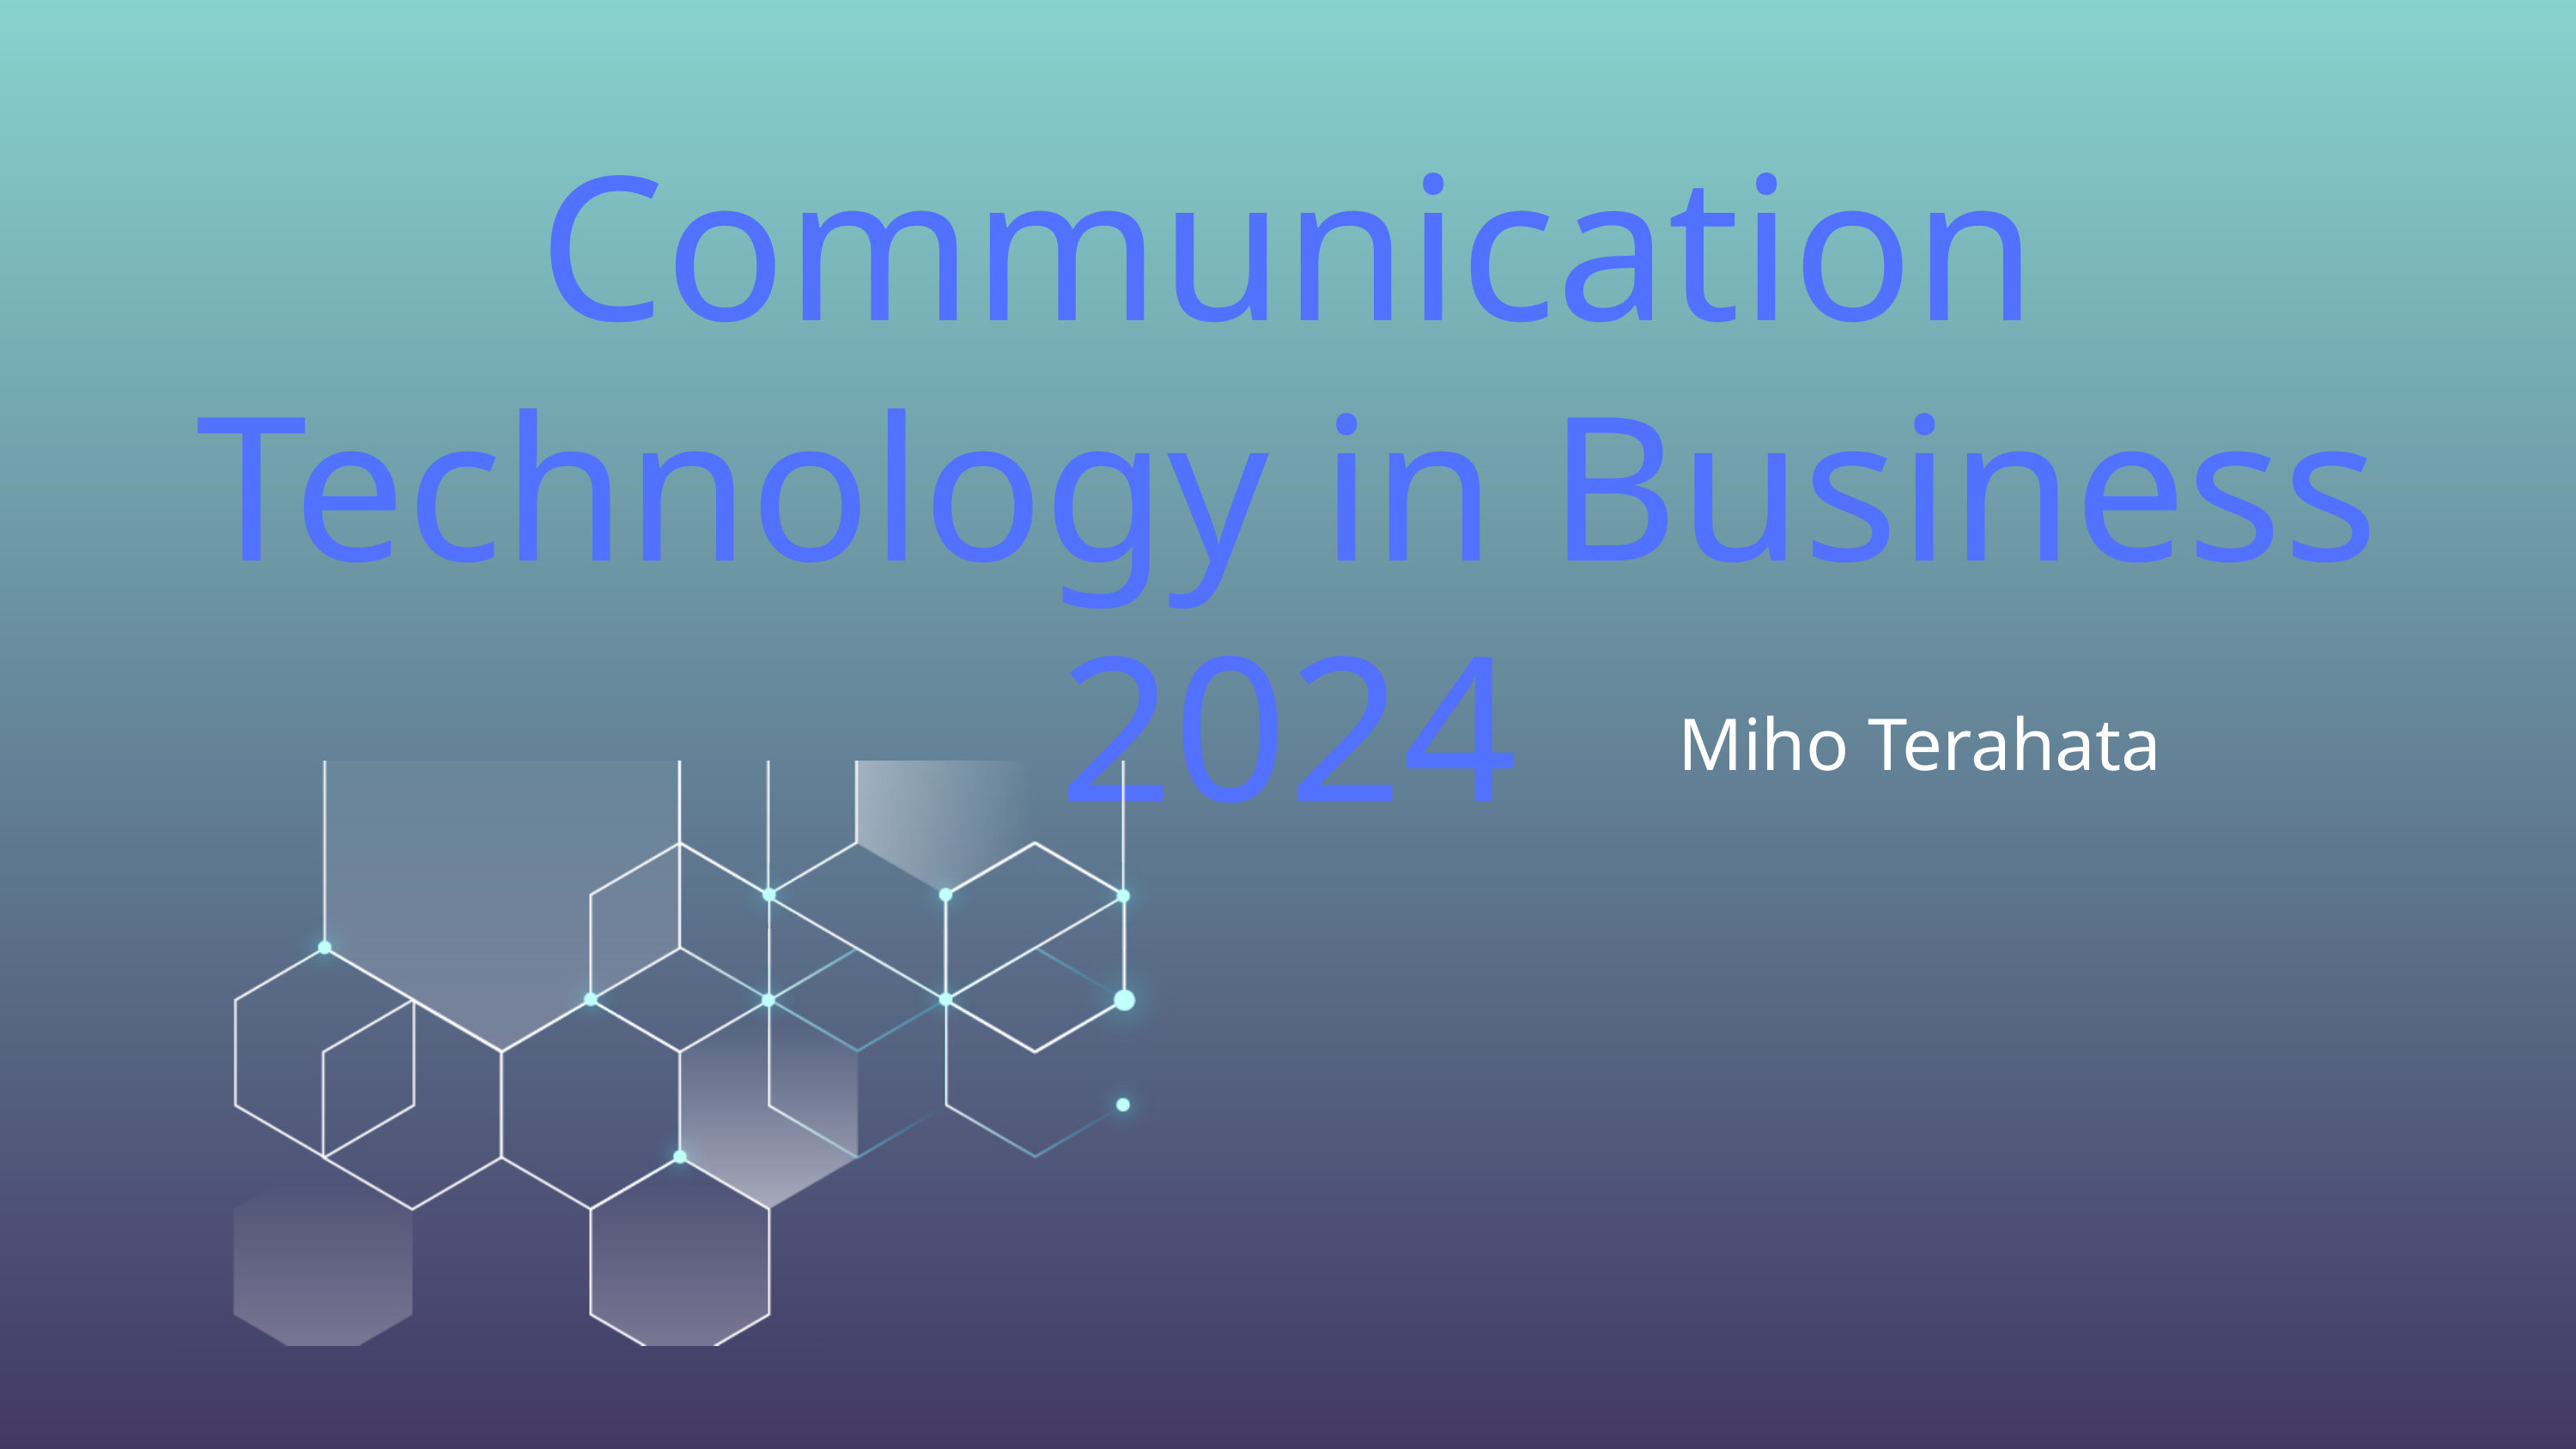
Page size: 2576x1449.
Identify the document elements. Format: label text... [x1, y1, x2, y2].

text_box Communication Technology in Business 2024 [192, 120, 2384, 842]
text_box [144, 761, 1188, 1347]
text_box Miho Terahata [1566, 693, 2274, 881]
